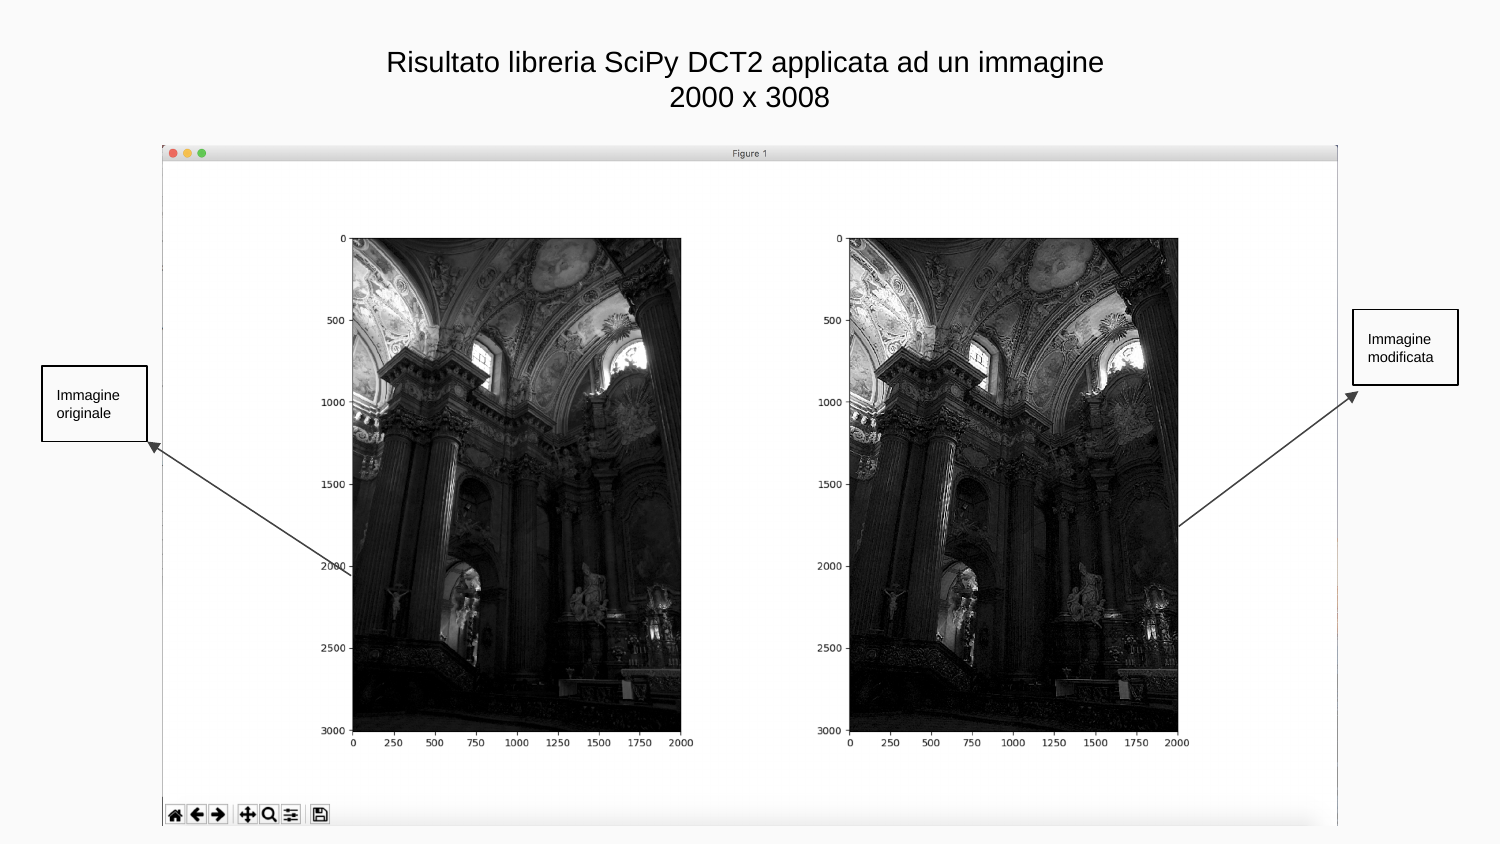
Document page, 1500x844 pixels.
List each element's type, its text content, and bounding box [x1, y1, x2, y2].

text_box Immagine modificata [1352, 309, 1459, 386]
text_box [1178, 390, 1359, 527]
text_box Risultato libreria SciPy DCT2 applicata ad un immagine 2000 x 3008 [368, 28, 1132, 125]
text_box Immagine originale [41, 365, 148, 442]
picture [162, 145, 1338, 826]
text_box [146, 441, 352, 576]
